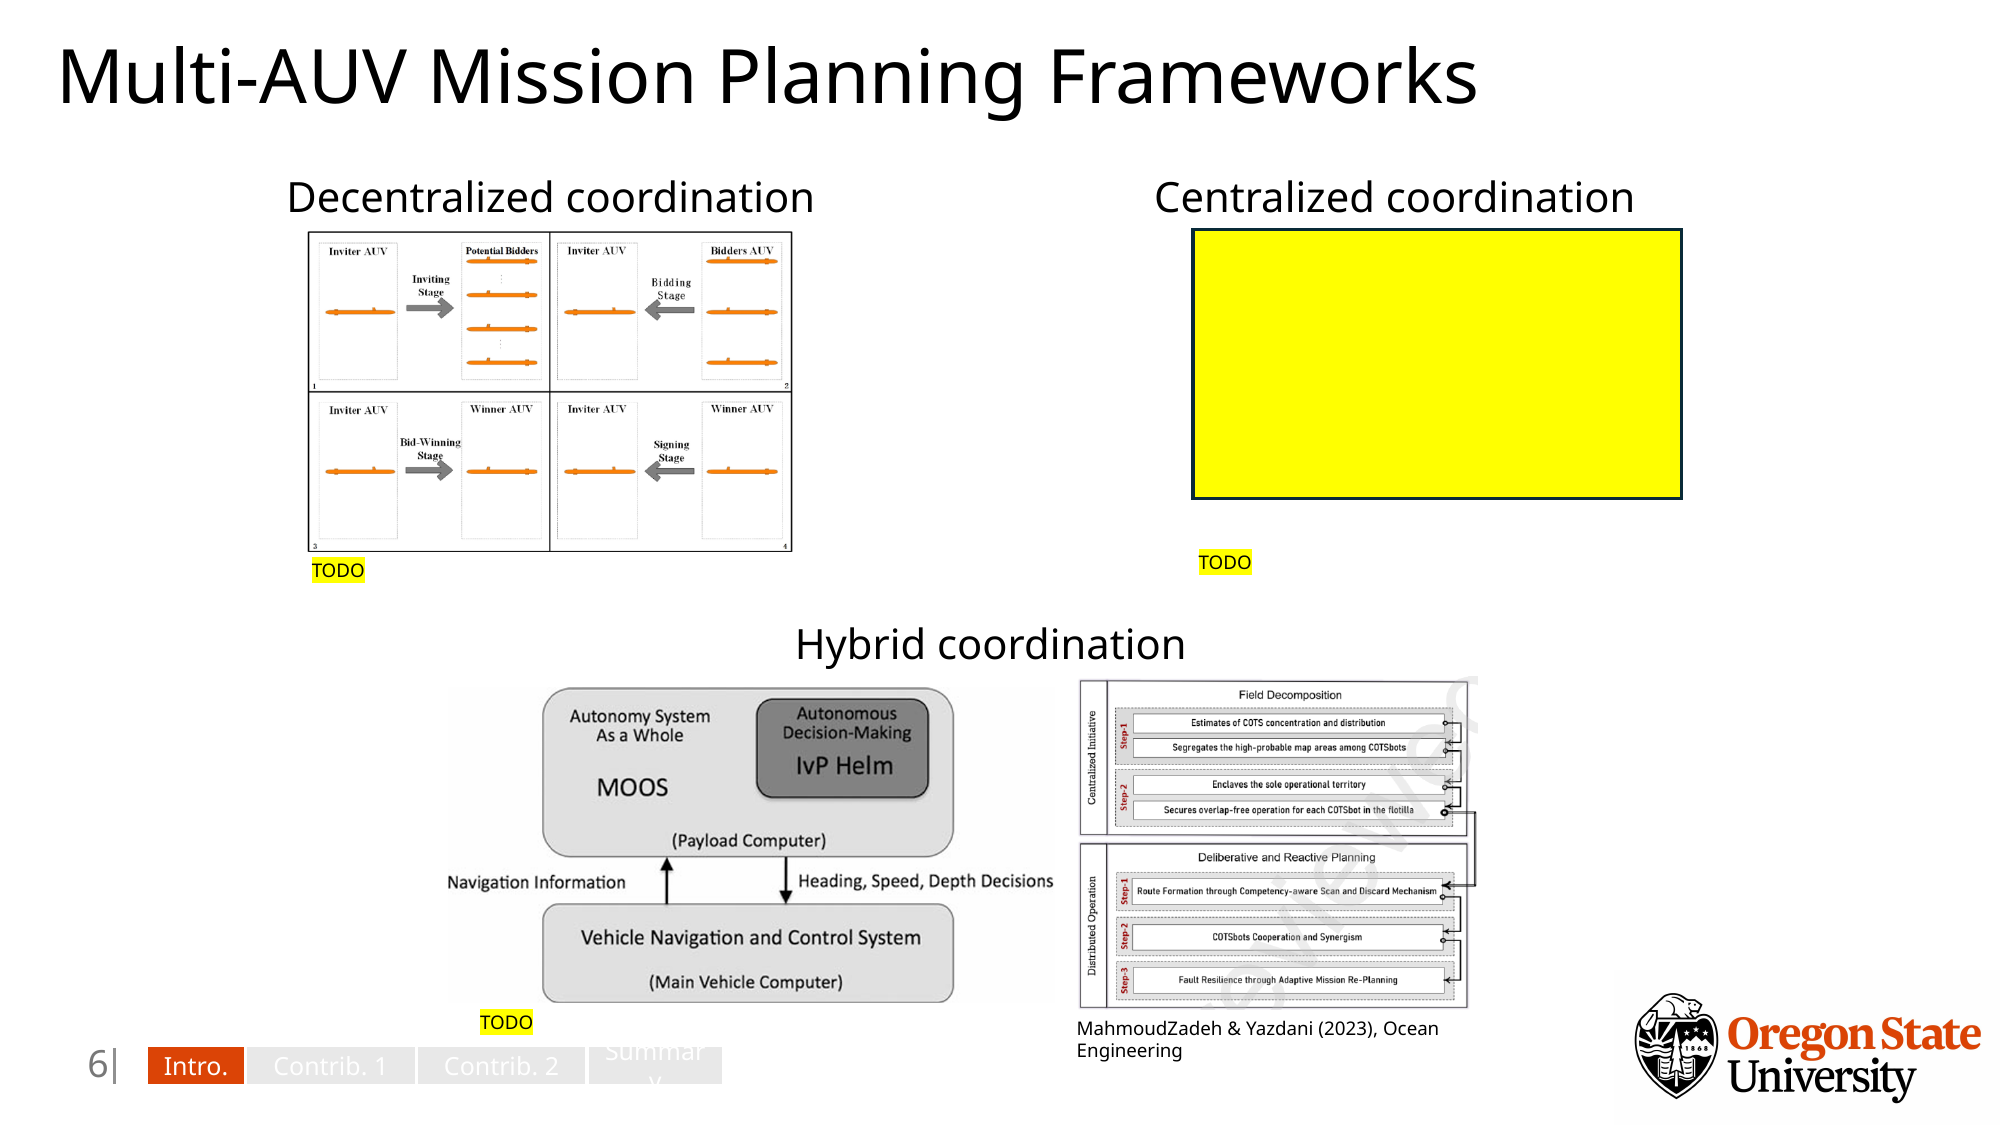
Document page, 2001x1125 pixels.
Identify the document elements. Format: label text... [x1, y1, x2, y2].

text_box TODO [297, 551, 796, 589]
picture [1614, 970, 2000, 1125]
picture [1076, 676, 1478, 1010]
text_box TODO [465, 1010, 1032, 1041]
slide_number 5 [72, 1035, 523, 1096]
text_box Hybrid coordination [612, 610, 1369, 676]
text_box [113, 1044, 724, 1086]
title Multi-AUV Mission Planning Frameworks [40, 26, 1941, 133]
text_box [1191, 228, 1683, 500]
text_box Centralized coordination [1016, 163, 1773, 279]
text_box MahmoudZadeh & Yazdani (2023), Ocean Engineering [1061, 1009, 1493, 1069]
picture [433, 676, 1067, 1010]
text_box TODO [1183, 543, 1682, 581]
picture [305, 227, 796, 553]
text_box Decentralized coordination [208, 163, 894, 229]
